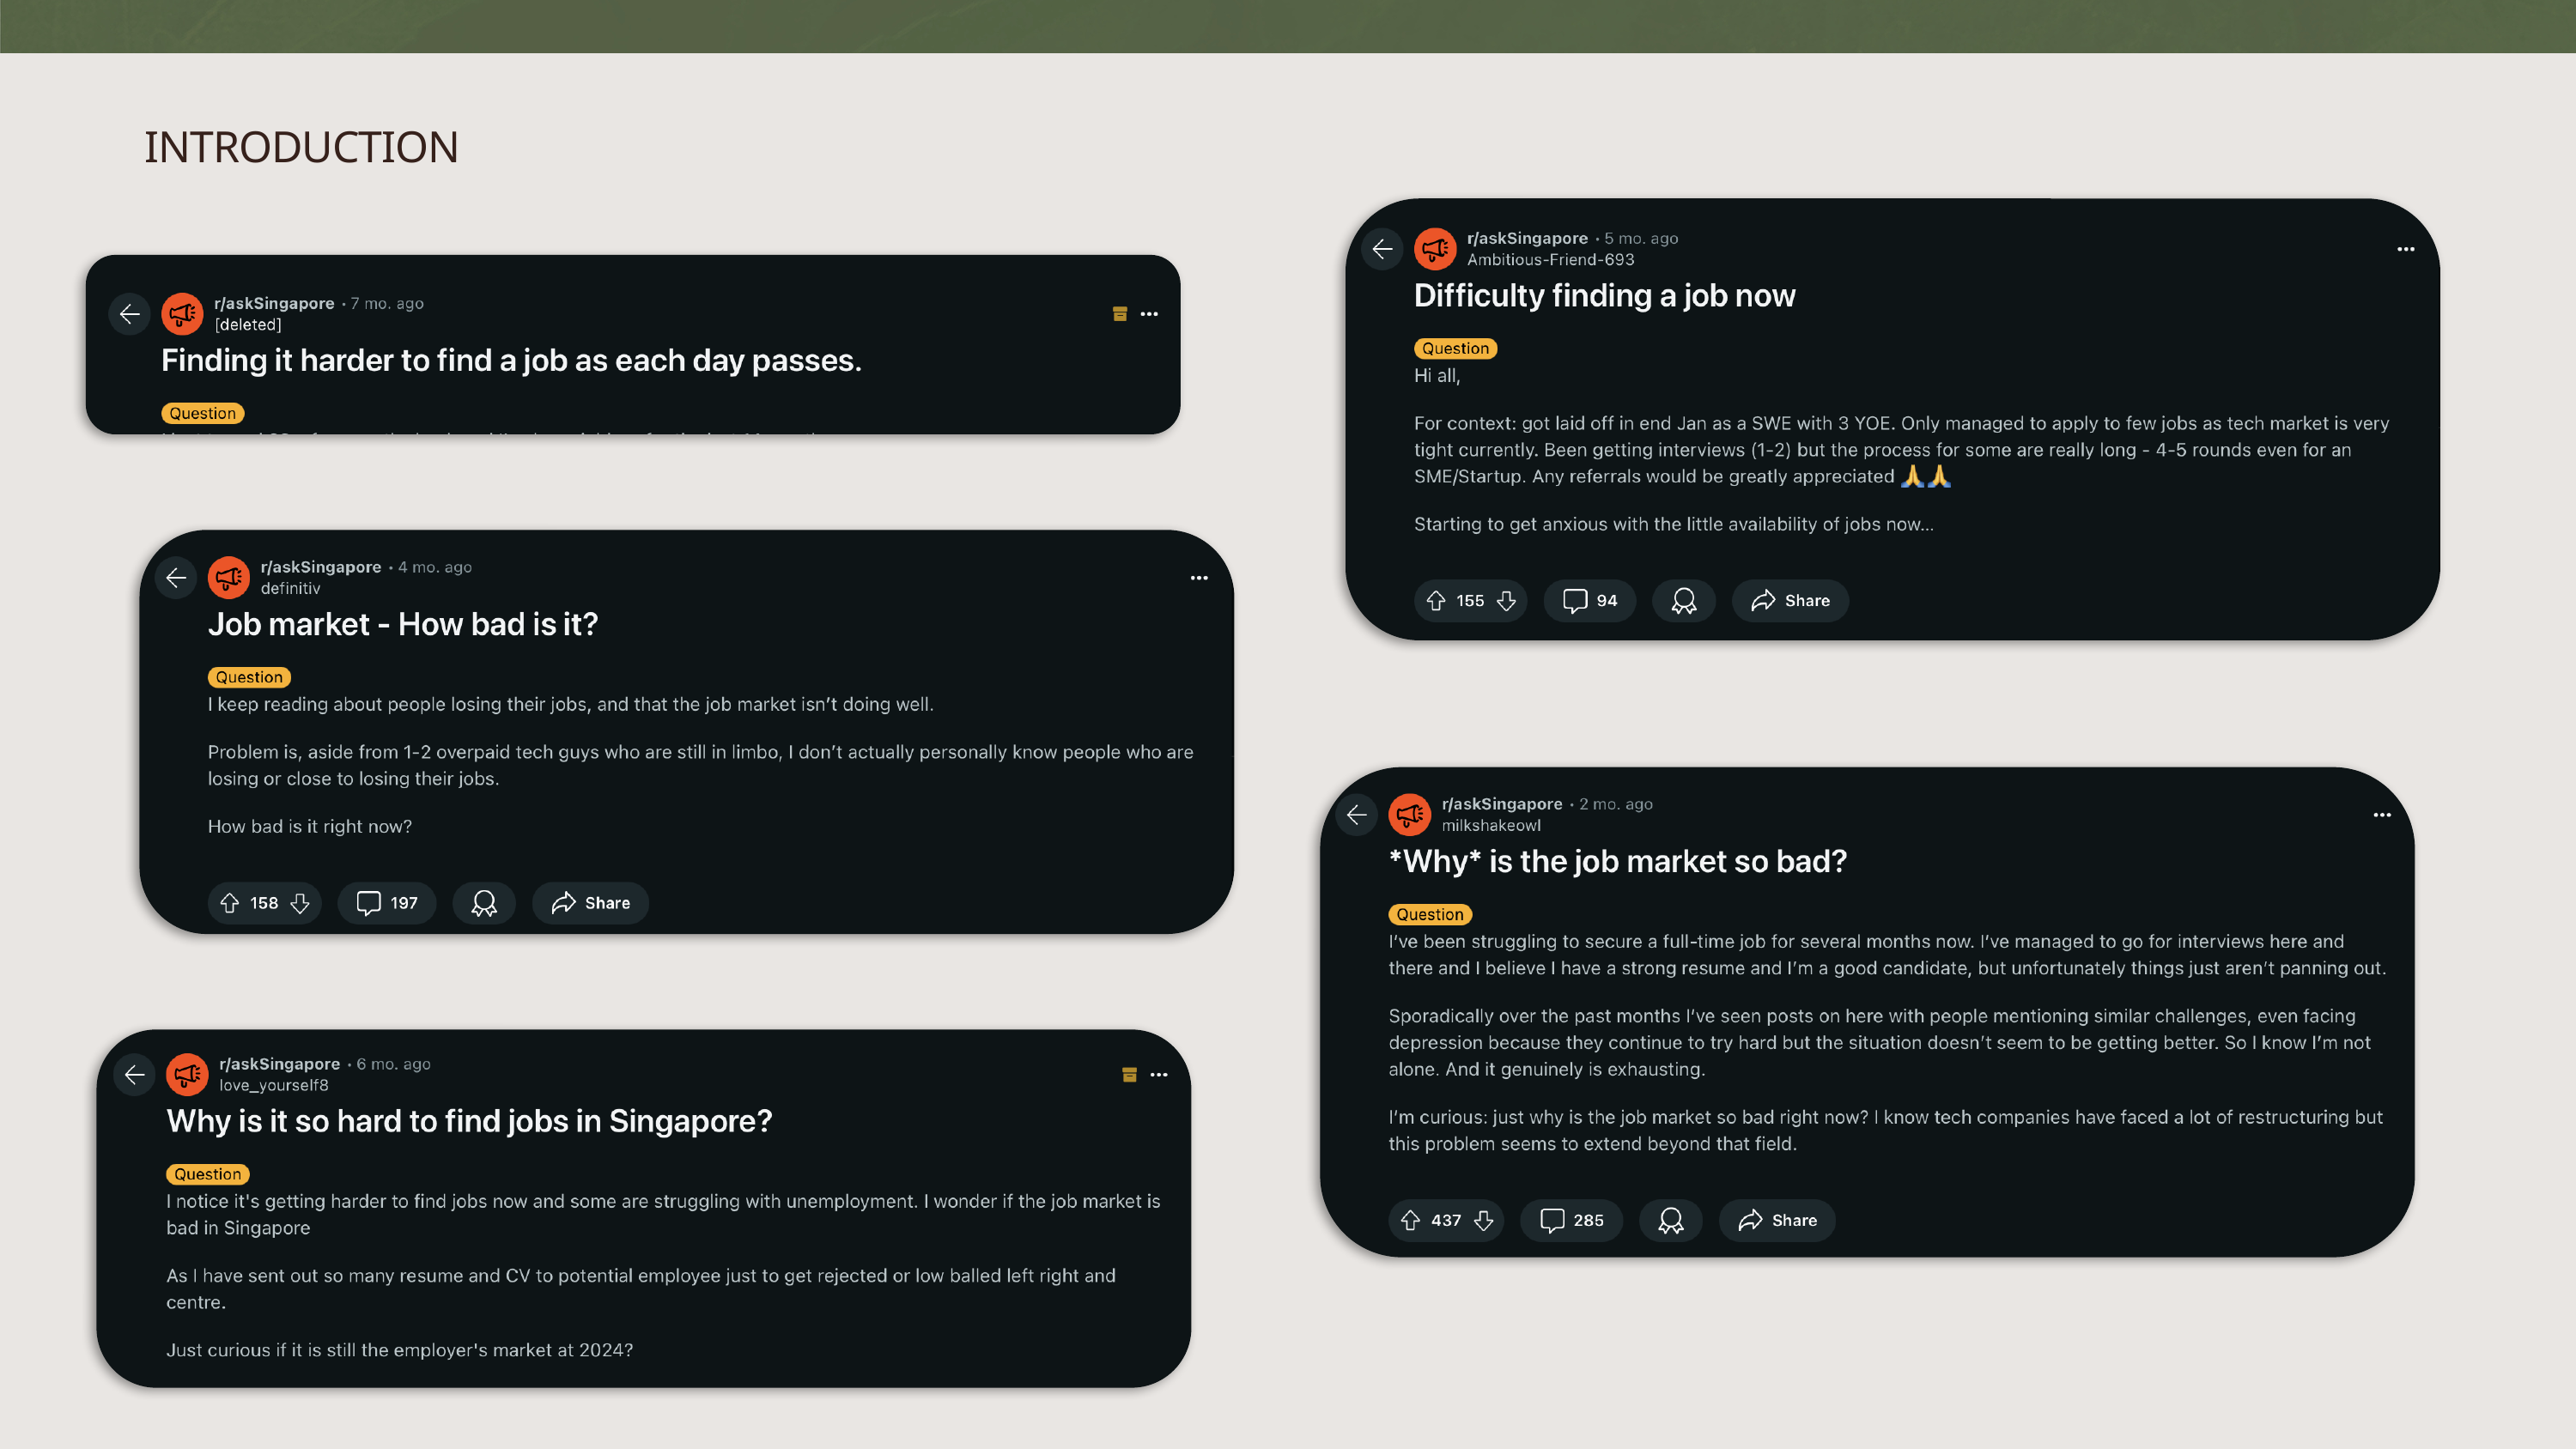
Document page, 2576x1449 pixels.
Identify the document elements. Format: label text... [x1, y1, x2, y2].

picture [85, 254, 1182, 435]
text_box [0, 0, 2576, 53]
text_box INTRODUCTION [144, 111, 504, 172]
picture [139, 530, 1235, 935]
picture [96, 1029, 1192, 1388]
picture [1320, 767, 2415, 1258]
picture [1345, 197, 2441, 641]
